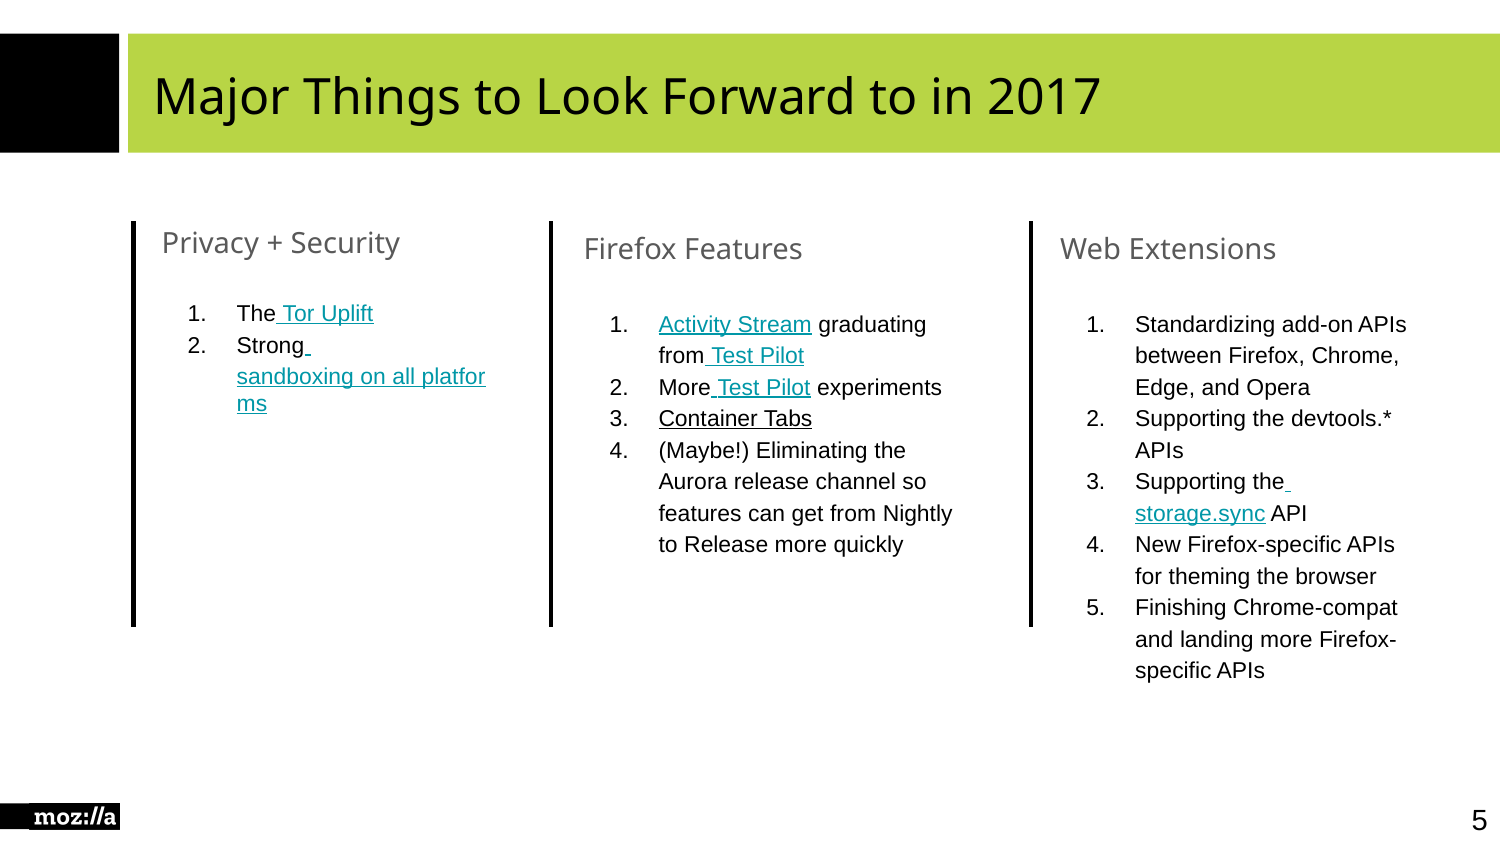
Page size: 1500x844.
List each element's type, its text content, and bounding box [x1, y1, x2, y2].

picture [29, 803, 120, 830]
slide_number ‹#› [1456, 786, 1500, 844]
list Privacy + Security The Tor Uplift Strong sandboxing on all platforms [146, 209, 511, 551]
title Major Things to Look Forward to in 2017 [138, 49, 1500, 144]
list Web Extensions Standardizing add-on APIs between Firefox, Chrome, Edge, and Opera Supporting the devtools.* APIs Supporting the storage.sync API New Firefox-specific APIs for theming the browser Finishing Chrome-compat and landing more Firefox-specific APIs [1045, 209, 1434, 483]
text_box Firefox Features Activity Stream graduating from Test Pilot More Test Pilot experiments Container Tabs (Maybe!) Eliminating the Aurora release channel so features can get from Nightly to Release more quickly [568, 209, 972, 702]
